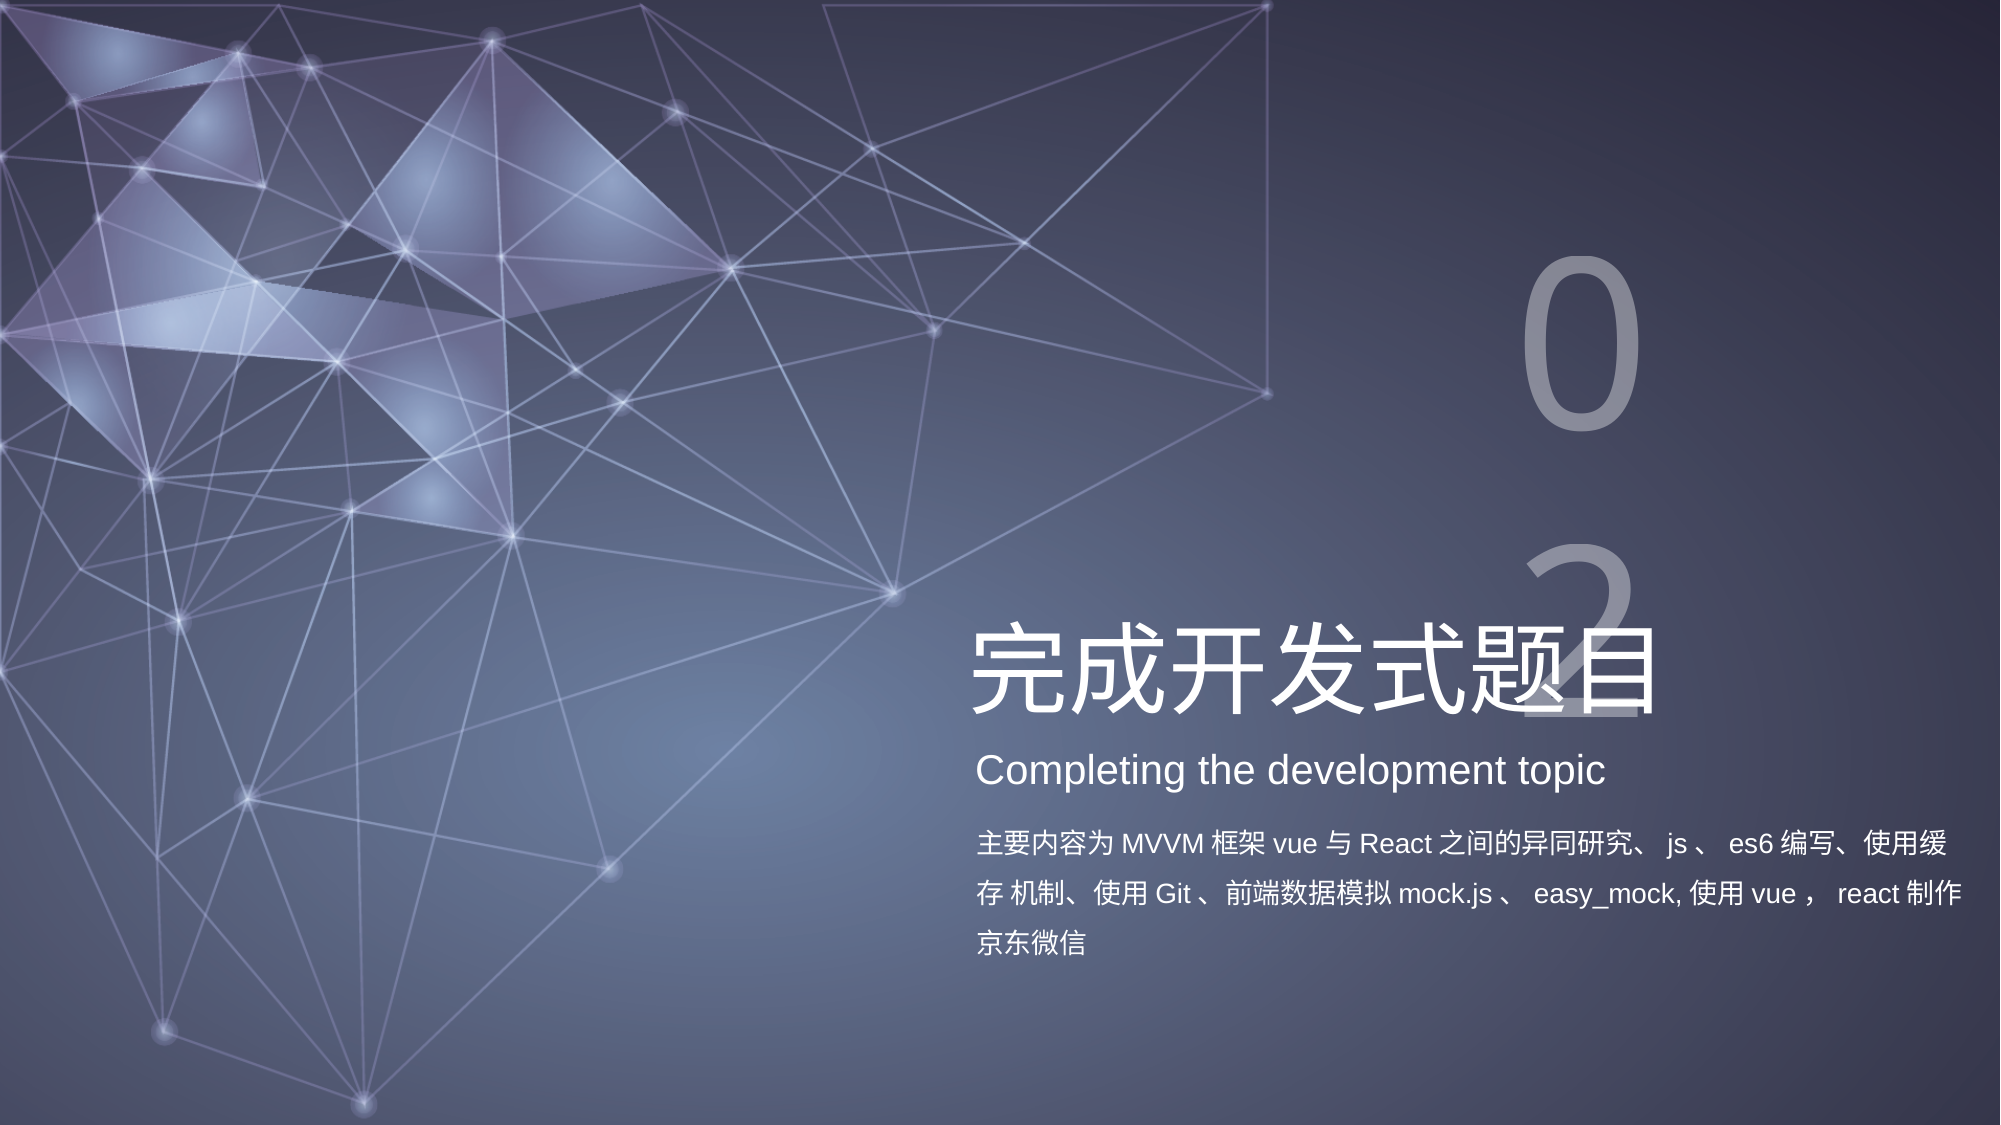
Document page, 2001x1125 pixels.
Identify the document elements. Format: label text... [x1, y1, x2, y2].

text_box Completing the development topic [960, 710, 1622, 801]
picture [0, 0, 2000, 1125]
text_box 主要内容为MVVM框架vue与React之间的异同研究、js、es6编写、使用缓存 机制、使用Git、前端数据模拟mock.js、easy_mock,使用vue，react制作京东微信 [961, 801, 1982, 967]
text_box 完成开发式题目 [953, 599, 1498, 735]
text_box 02 [1498, 183, 1802, 773]
